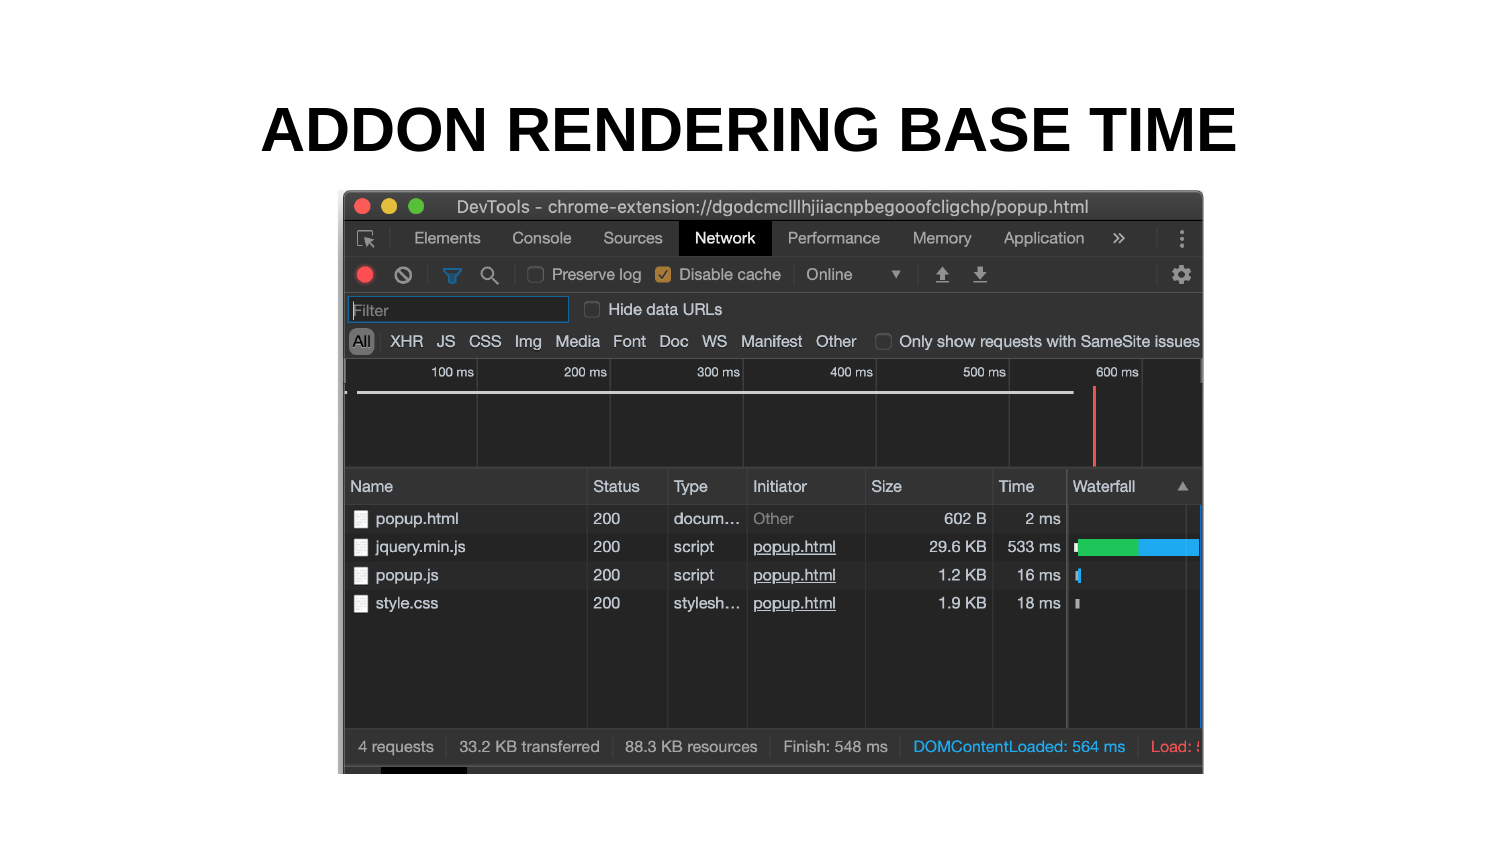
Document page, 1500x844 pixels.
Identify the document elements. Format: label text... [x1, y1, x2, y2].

title ADDON RENDERING BASE TIME [163, 37, 1337, 179]
picture [337, 190, 1204, 774]
